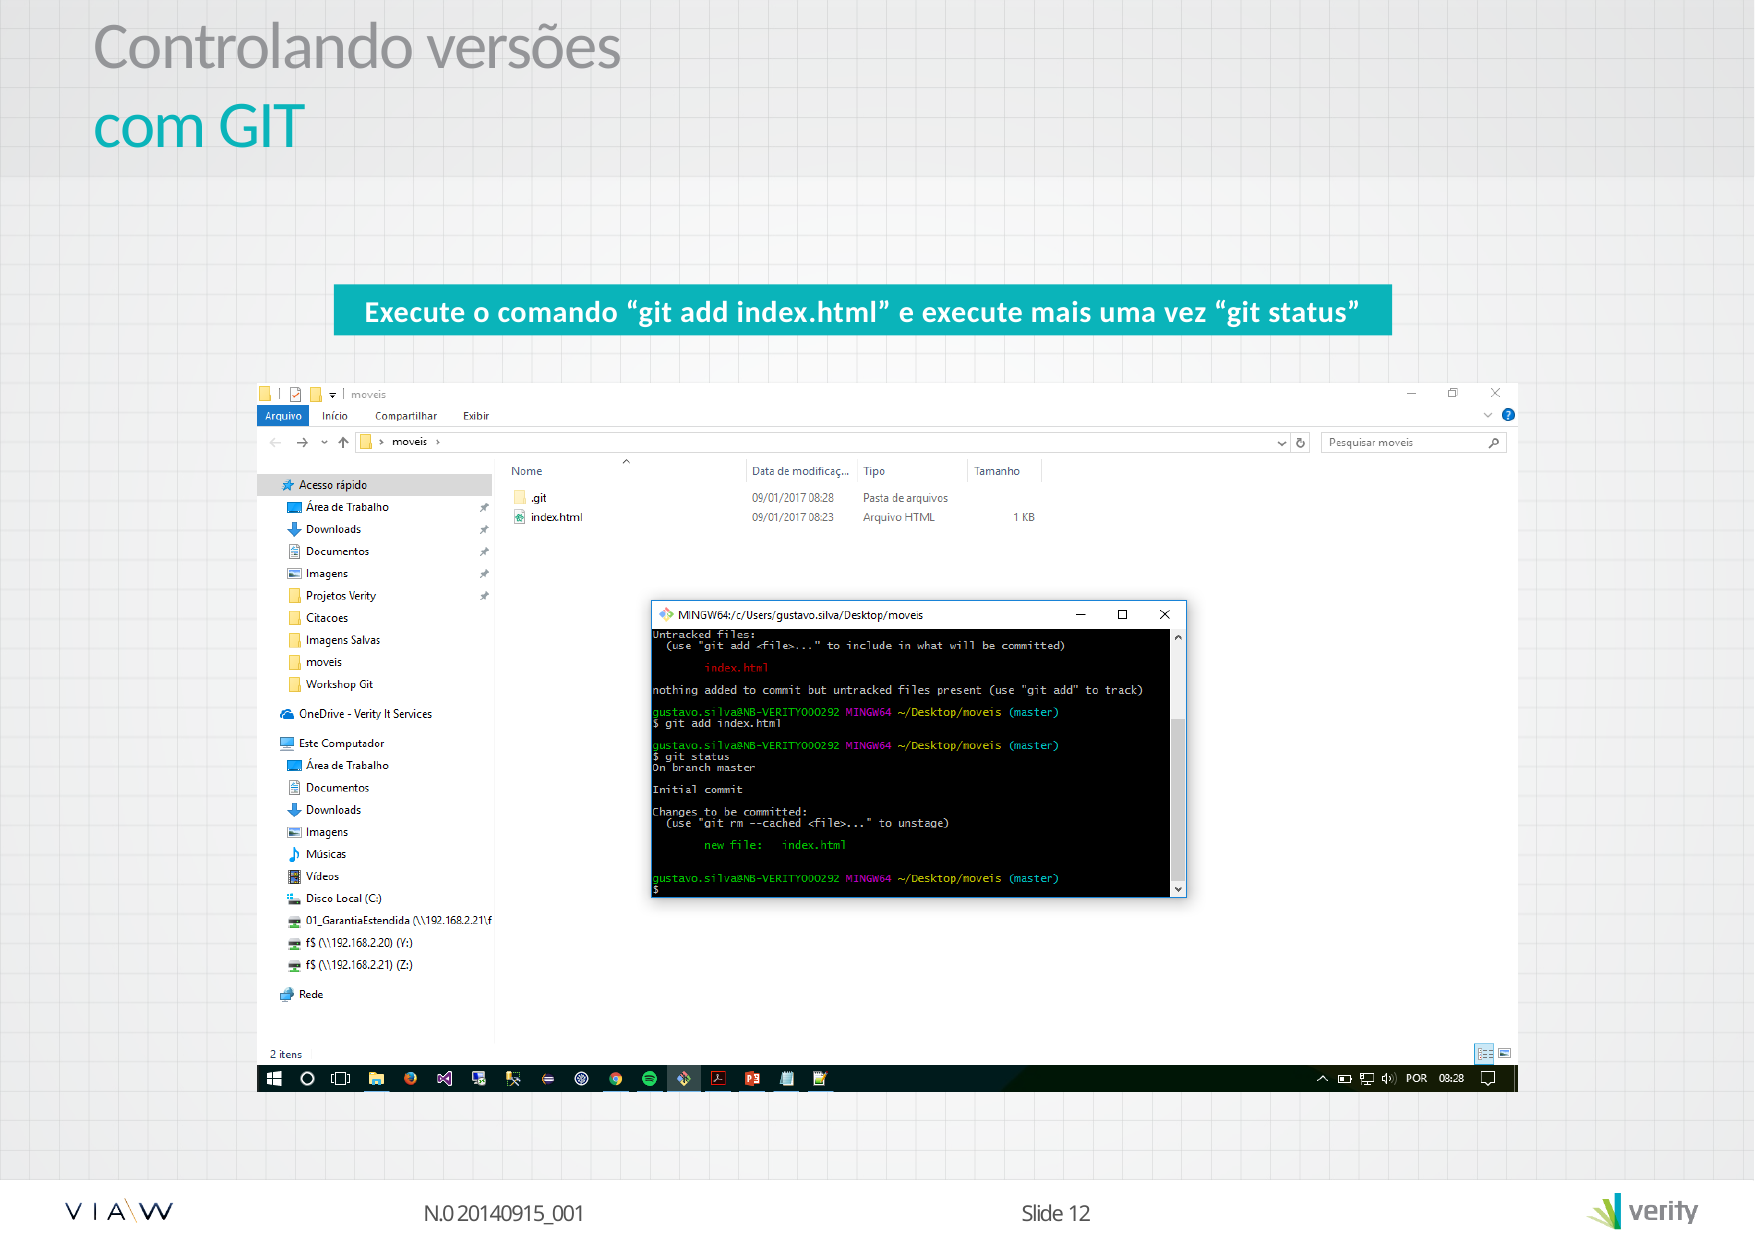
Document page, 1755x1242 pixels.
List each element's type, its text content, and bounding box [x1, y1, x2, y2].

picture [1573, 1181, 1714, 1233]
picture [0, 0, 1754, 1180]
picture [64, 1197, 174, 1223]
text_box Execute o comando “git add index.html” e execute mais uma vez “git status” [333, 284, 1393, 336]
